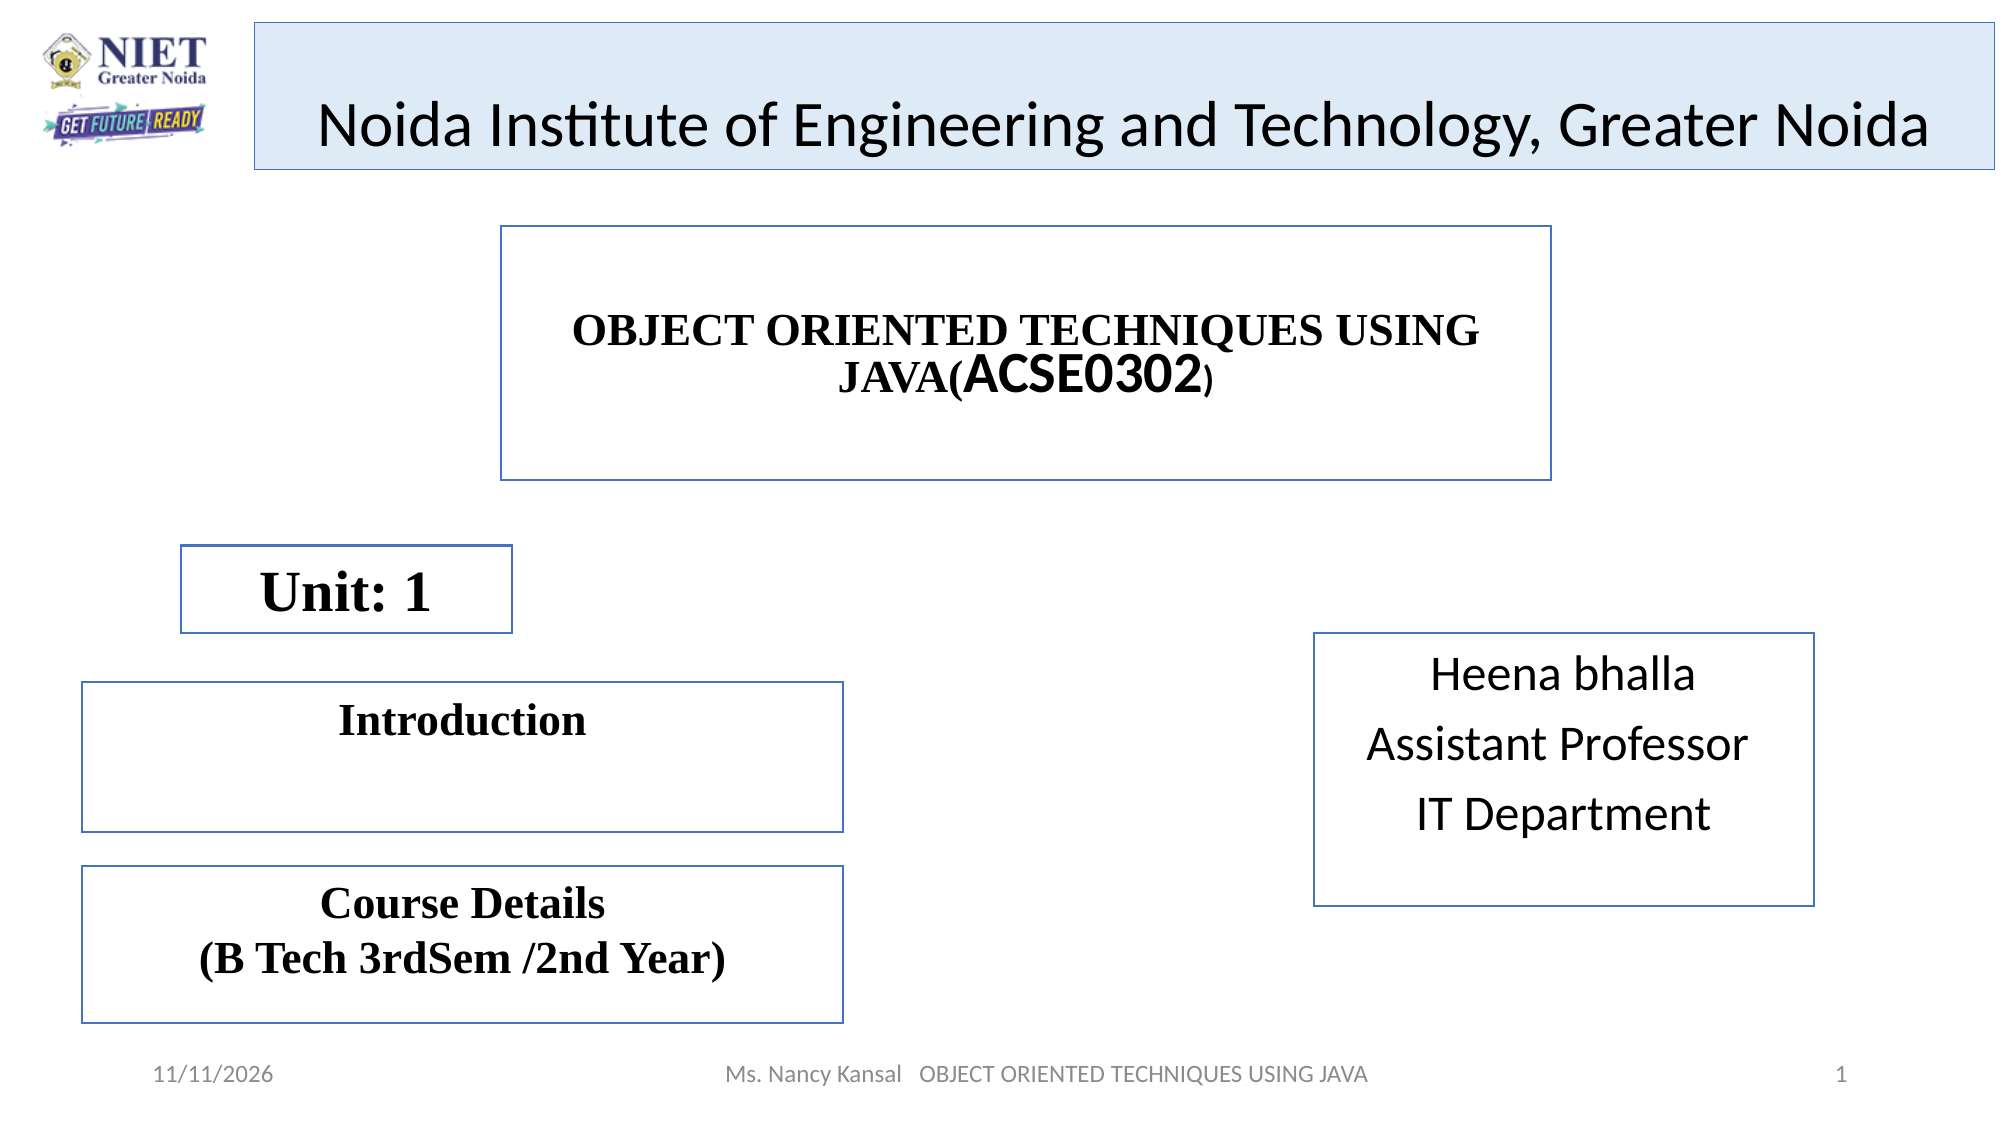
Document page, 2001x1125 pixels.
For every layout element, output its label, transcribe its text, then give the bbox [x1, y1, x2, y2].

slide_number 1 [1412, 1042, 1863, 1103]
text_box Course Details (B Tech 3rdSem /2nd Year) [81, 865, 844, 1024]
text_box Heena bhalla Assistant Professor IT Department [1313, 632, 1815, 907]
text_box OBJECT ORIENTED TECHNIQUES USING JAVA(ACSE0302) [500, 225, 1552, 481]
text_box Introduction [81, 681, 844, 833]
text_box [4, 22, 1995, 170]
text_box Unit: 1 [180, 544, 513, 634]
footer Ms. Nancy Kansal OBJECT ORIENTED TECHNIQUES USING JAVA [703, 1042, 1391, 1103]
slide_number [137, 1042, 588, 1103]
